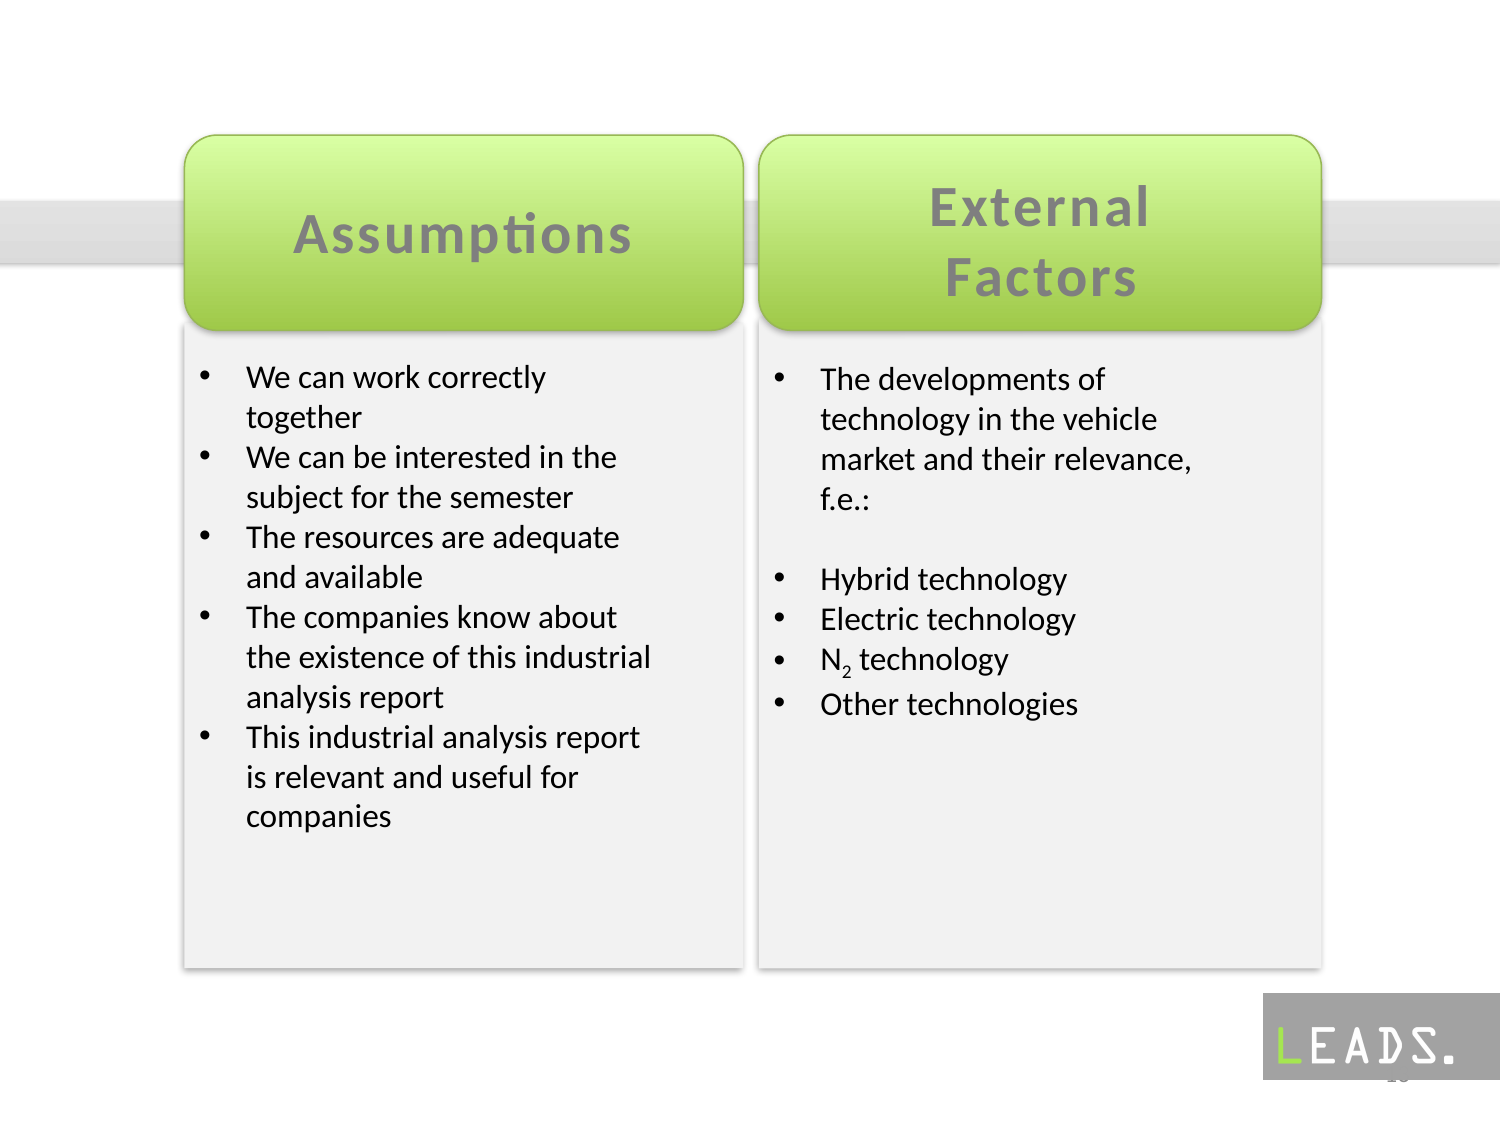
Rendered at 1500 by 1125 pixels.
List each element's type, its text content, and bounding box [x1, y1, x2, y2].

text_box [183, 134, 745, 332]
text_box [1327, 201, 1500, 264]
text_box [758, 319, 1322, 969]
text_box External Factors [813, 160, 1270, 316]
text_box We can work correctly together We can be interested in the subject for the semester The resources are adequate and available The companies know about the existence of this industrial analysis report This industrial analysis report is relevant and useful for companies [184, 348, 671, 842]
text_box [0, 201, 179, 264]
text_box The developments of technology in the vehicle market and their relevance, f.e.: Hybrid technology Electric technology N2 technology Other technologies [758, 350, 1248, 730]
text_box [748, 201, 753, 264]
picture [1263, 993, 1500, 1080]
text_box [758, 134, 1323, 332]
text_box Assumptions [254, 187, 671, 273]
slide_number 13 [1074, 1042, 1425, 1103]
text_box [184, 322, 744, 969]
